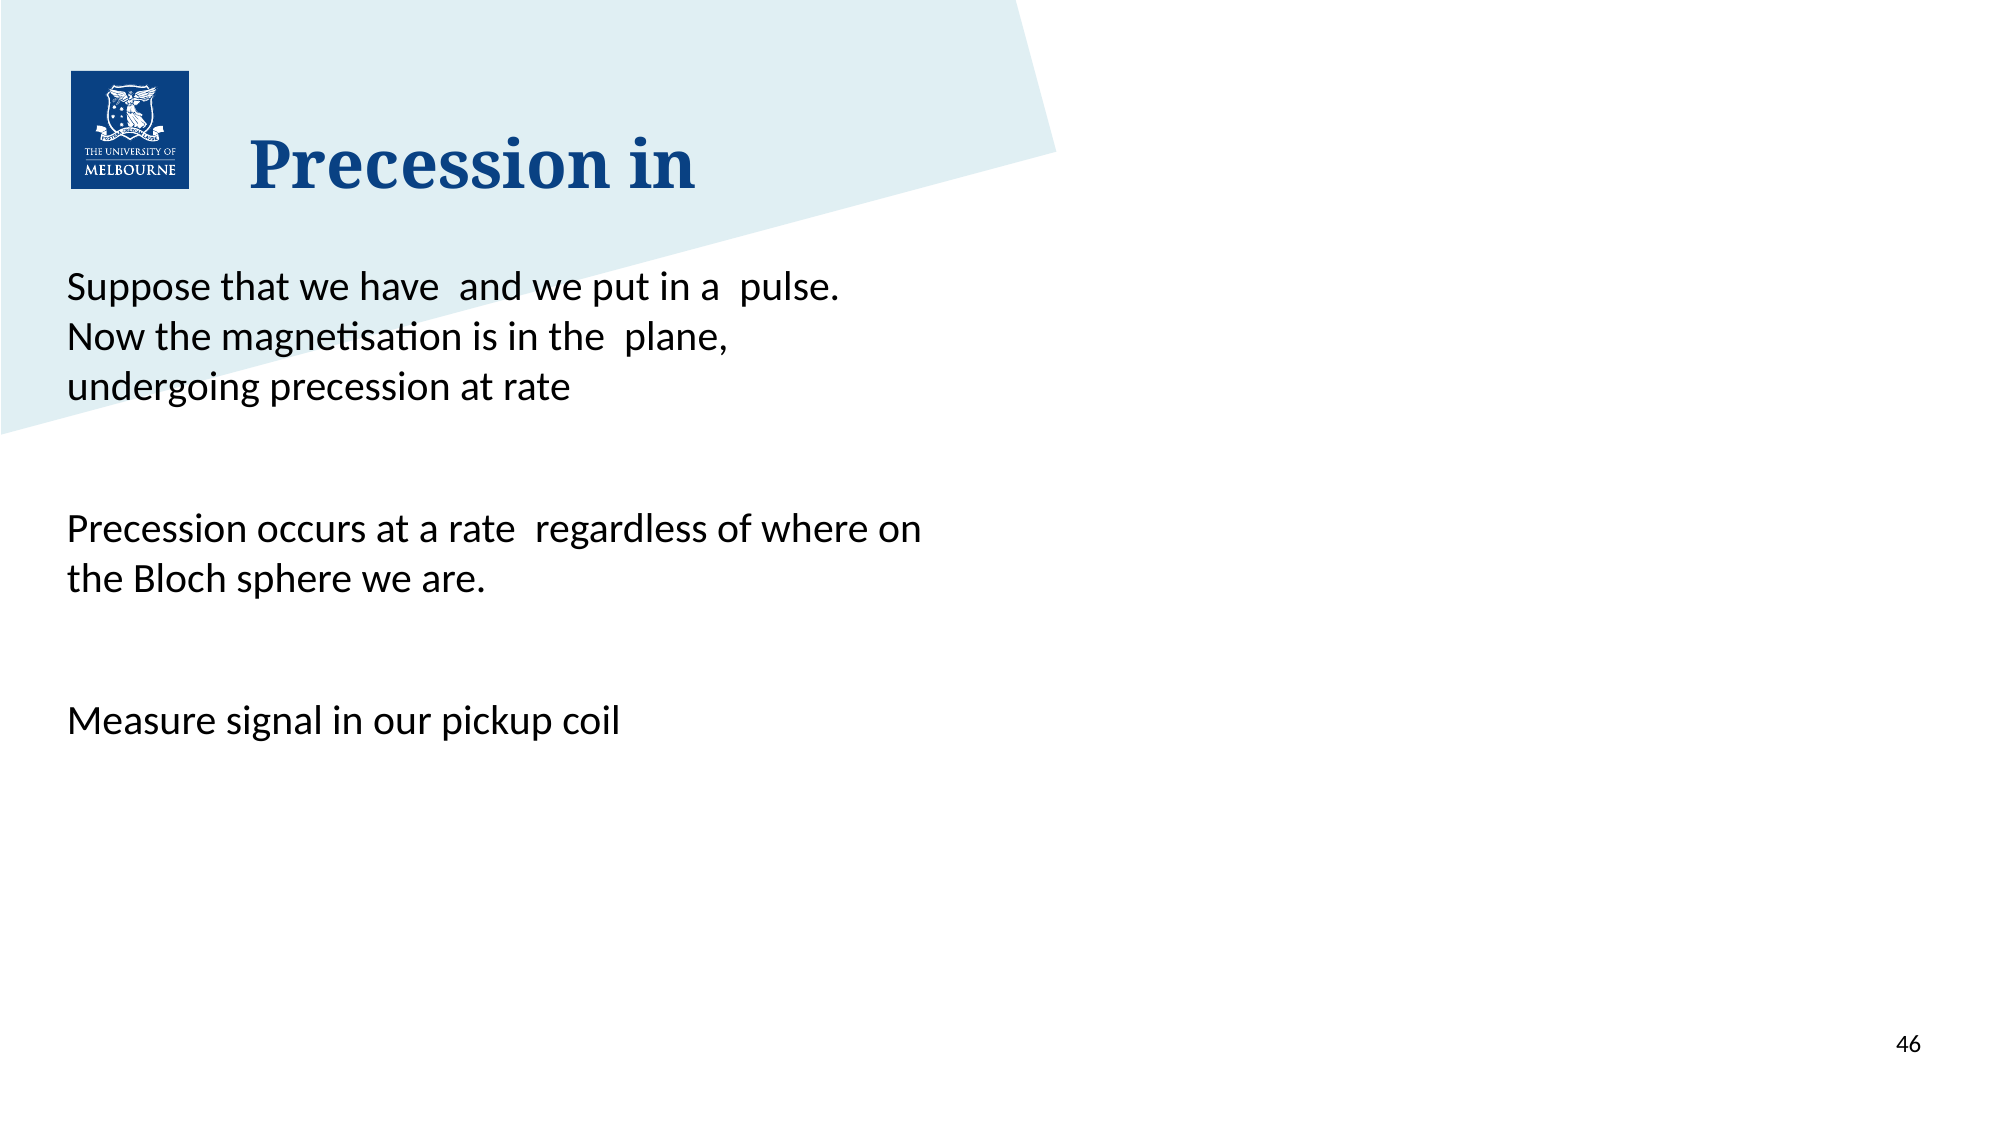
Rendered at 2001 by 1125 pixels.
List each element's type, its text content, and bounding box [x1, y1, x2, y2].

slide_number 46 [1797, 1012, 1922, 1073]
